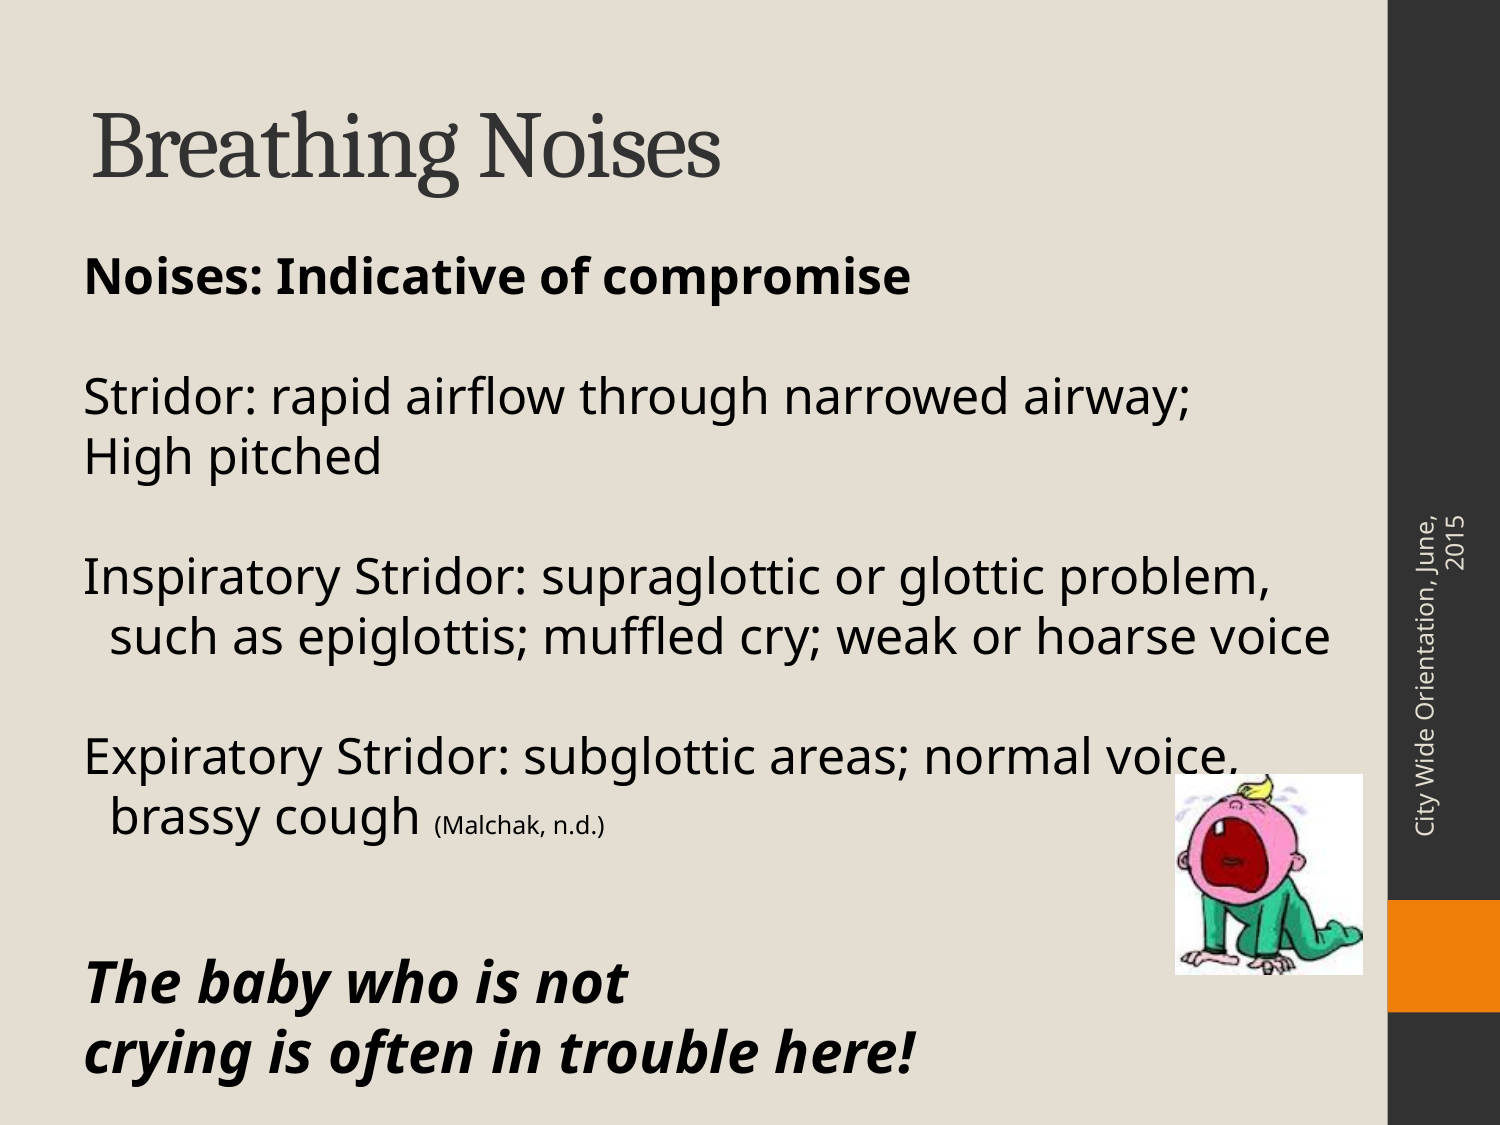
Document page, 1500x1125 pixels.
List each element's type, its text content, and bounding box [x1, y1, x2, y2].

text_box Noises: Indicative of compromise Stridor: rapid airflow through narrowed airway; High pitched Inspiratory Stridor: supraglottic or glottic problem, such as epiglottis; muffled cry; weak or hoarse voice Expiratory Stridor: subglottic areas; normal voice, brassy cough (Malchak, n.d.) The baby who is not crying is often in trouble here! [68, 237, 1347, 1125]
title Breathing Noises [75, 45, 1325, 233]
picture [1174, 774, 1363, 976]
footer City Wide Orientation, June, 2015 [1408, 500, 1469, 889]
